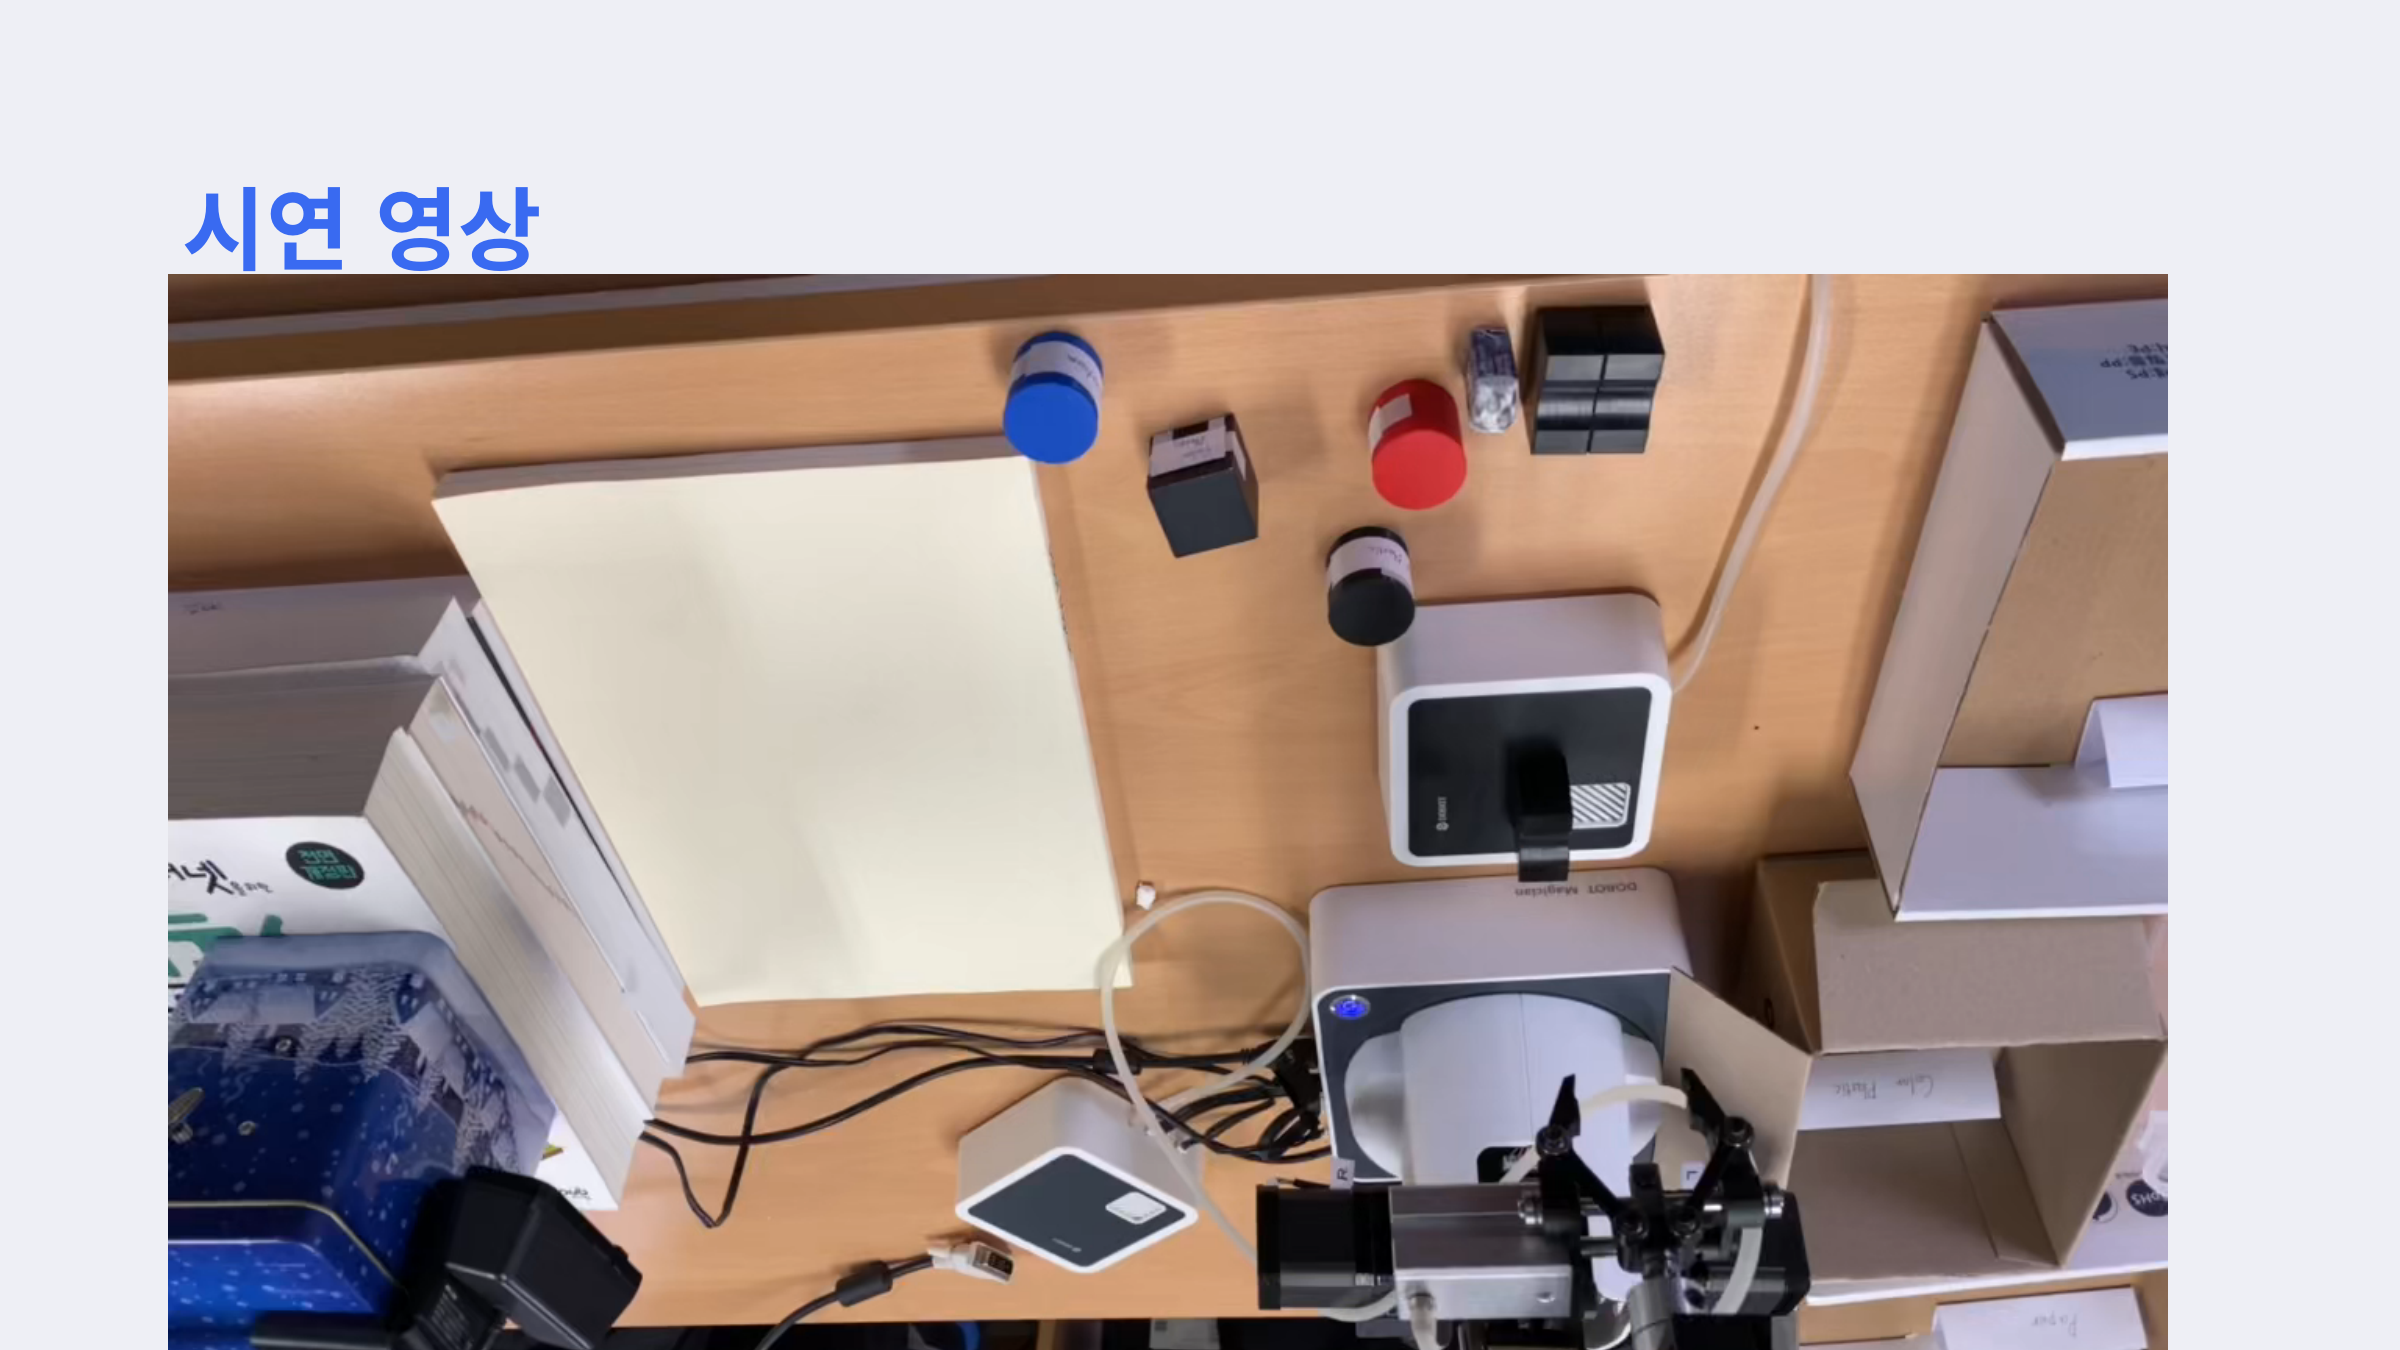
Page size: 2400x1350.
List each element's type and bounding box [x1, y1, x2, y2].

picture [0, 0, 2400, 1350]
text_box [167, 273, 2168, 1350]
